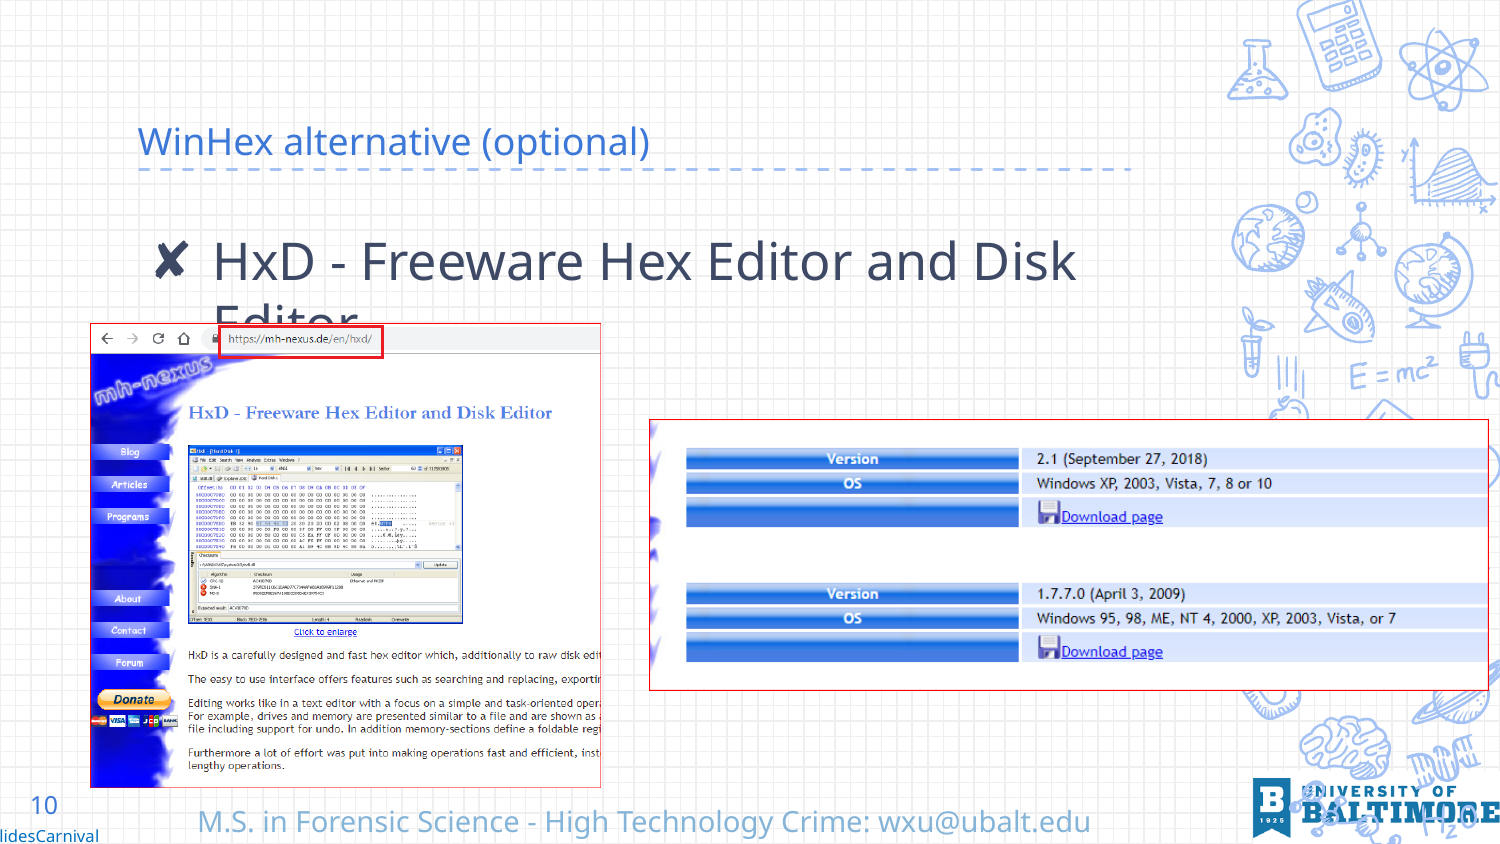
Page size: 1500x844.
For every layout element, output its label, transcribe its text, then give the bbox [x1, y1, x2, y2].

picture [90, 323, 601, 788]
picture [1365, 817, 1376, 833]
slide_number 10 [14, 774, 105, 840]
picture [1253, 771, 1500, 844]
picture [1316, 786, 1321, 797]
picture [649, 419, 1489, 691]
list HxD - Freeware Hex Editor and Disk Editor [122, 213, 1130, 297]
title WinHex alternative (optional) [122, 36, 1130, 178]
picture [1327, 813, 1336, 822]
